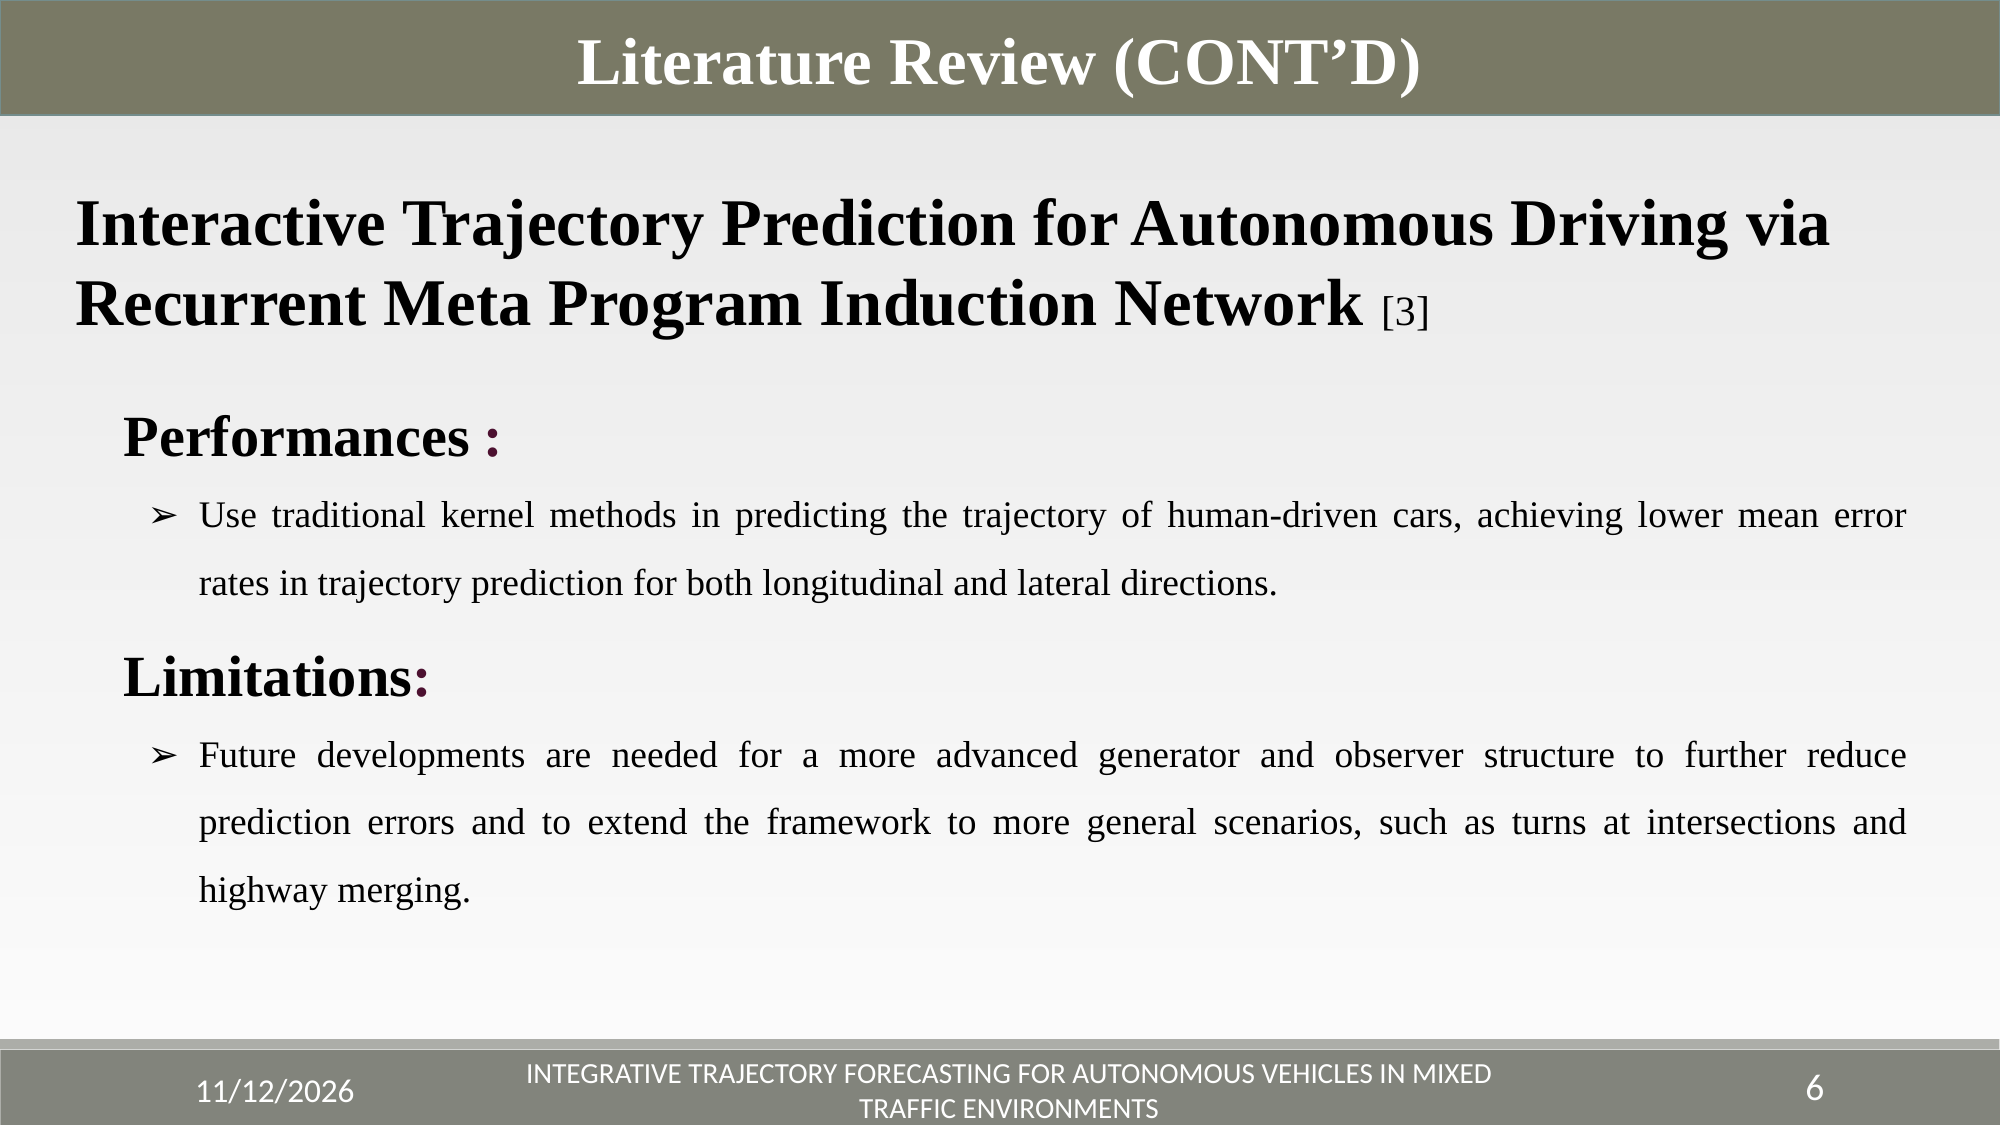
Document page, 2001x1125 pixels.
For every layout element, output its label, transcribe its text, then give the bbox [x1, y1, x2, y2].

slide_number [180, 1059, 507, 1120]
text_box Literature Review (CONT’D) [0, 0, 2000, 116]
slide_number 6 [1624, 1055, 1840, 1116]
text_box Performances : Use traditional kernel methods in predicting the trajectory of human-driven cars, achieving lower mean error rates in trajectory prediction for both longitudinal and lateral directions. Limitations: Future developments are needed for a more advanced generator and observer structure to further reduce prediction errors and to extend the framework to more general scenarios, such as turns at intersections and highway merging. [108, 347, 1925, 926]
footer Integrative Trajectory Forecasting for Autonomous Vehicles in Mixed Traffic Environments [507, 1059, 1511, 1120]
text_box Interactive Trajectory Prediction for Autonomous Driving via Recurrent Meta Program Induction Network [3] [60, 171, 1940, 392]
